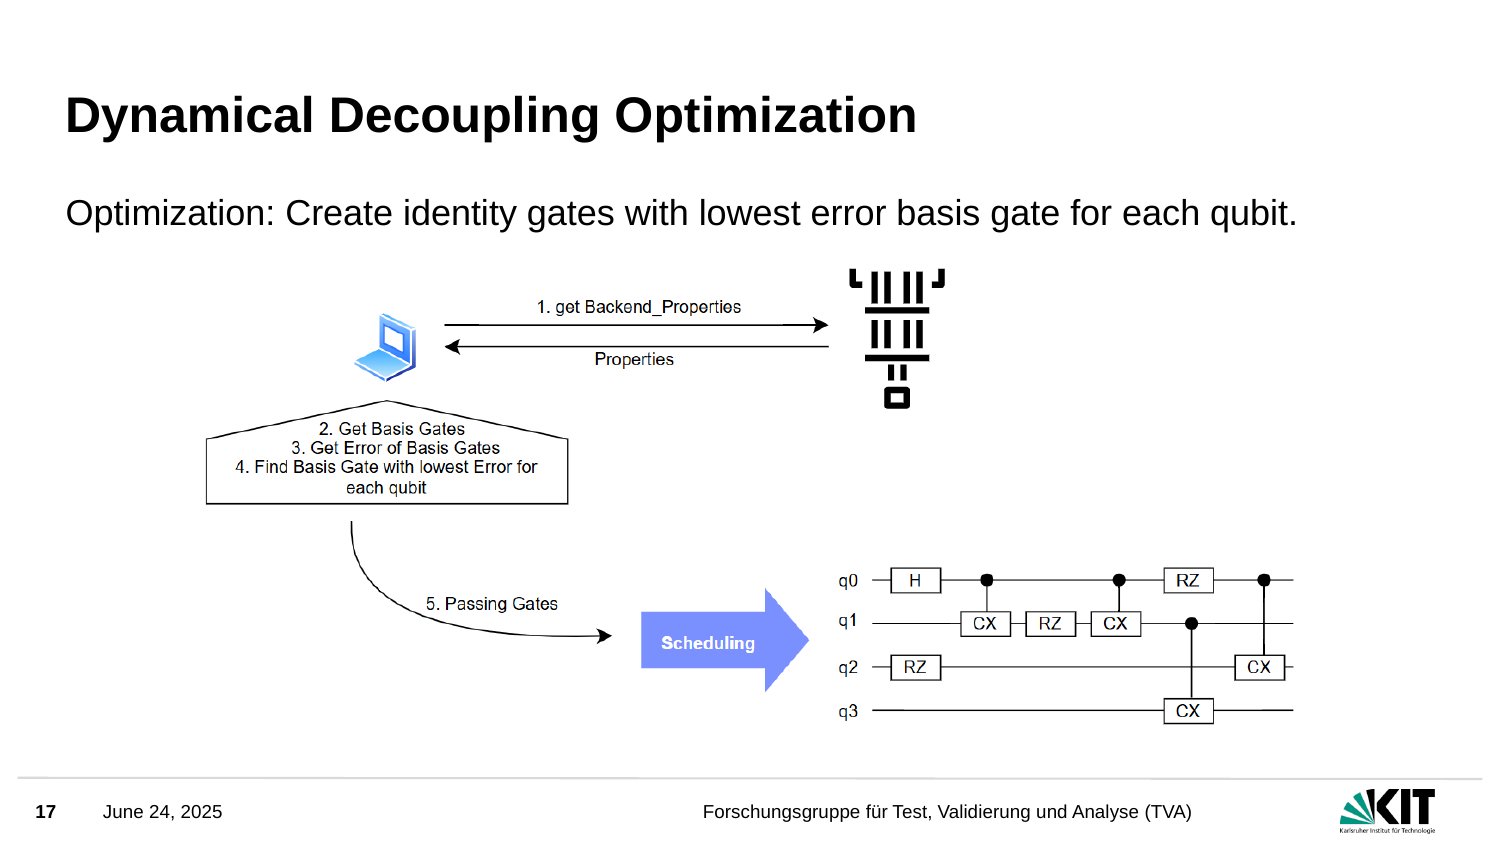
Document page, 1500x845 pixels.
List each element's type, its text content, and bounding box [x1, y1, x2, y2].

picture [193, 259, 1306, 748]
title Dynamical Decoupling Optimization [64, 48, 1192, 144]
slide_number 17 [35, 778, 89, 844]
list Optimization: Create identity gates with lowest error basis gate for each qubit. [65, 194, 1435, 747]
picture [1340, 789, 1435, 834]
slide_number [102, 778, 367, 844]
